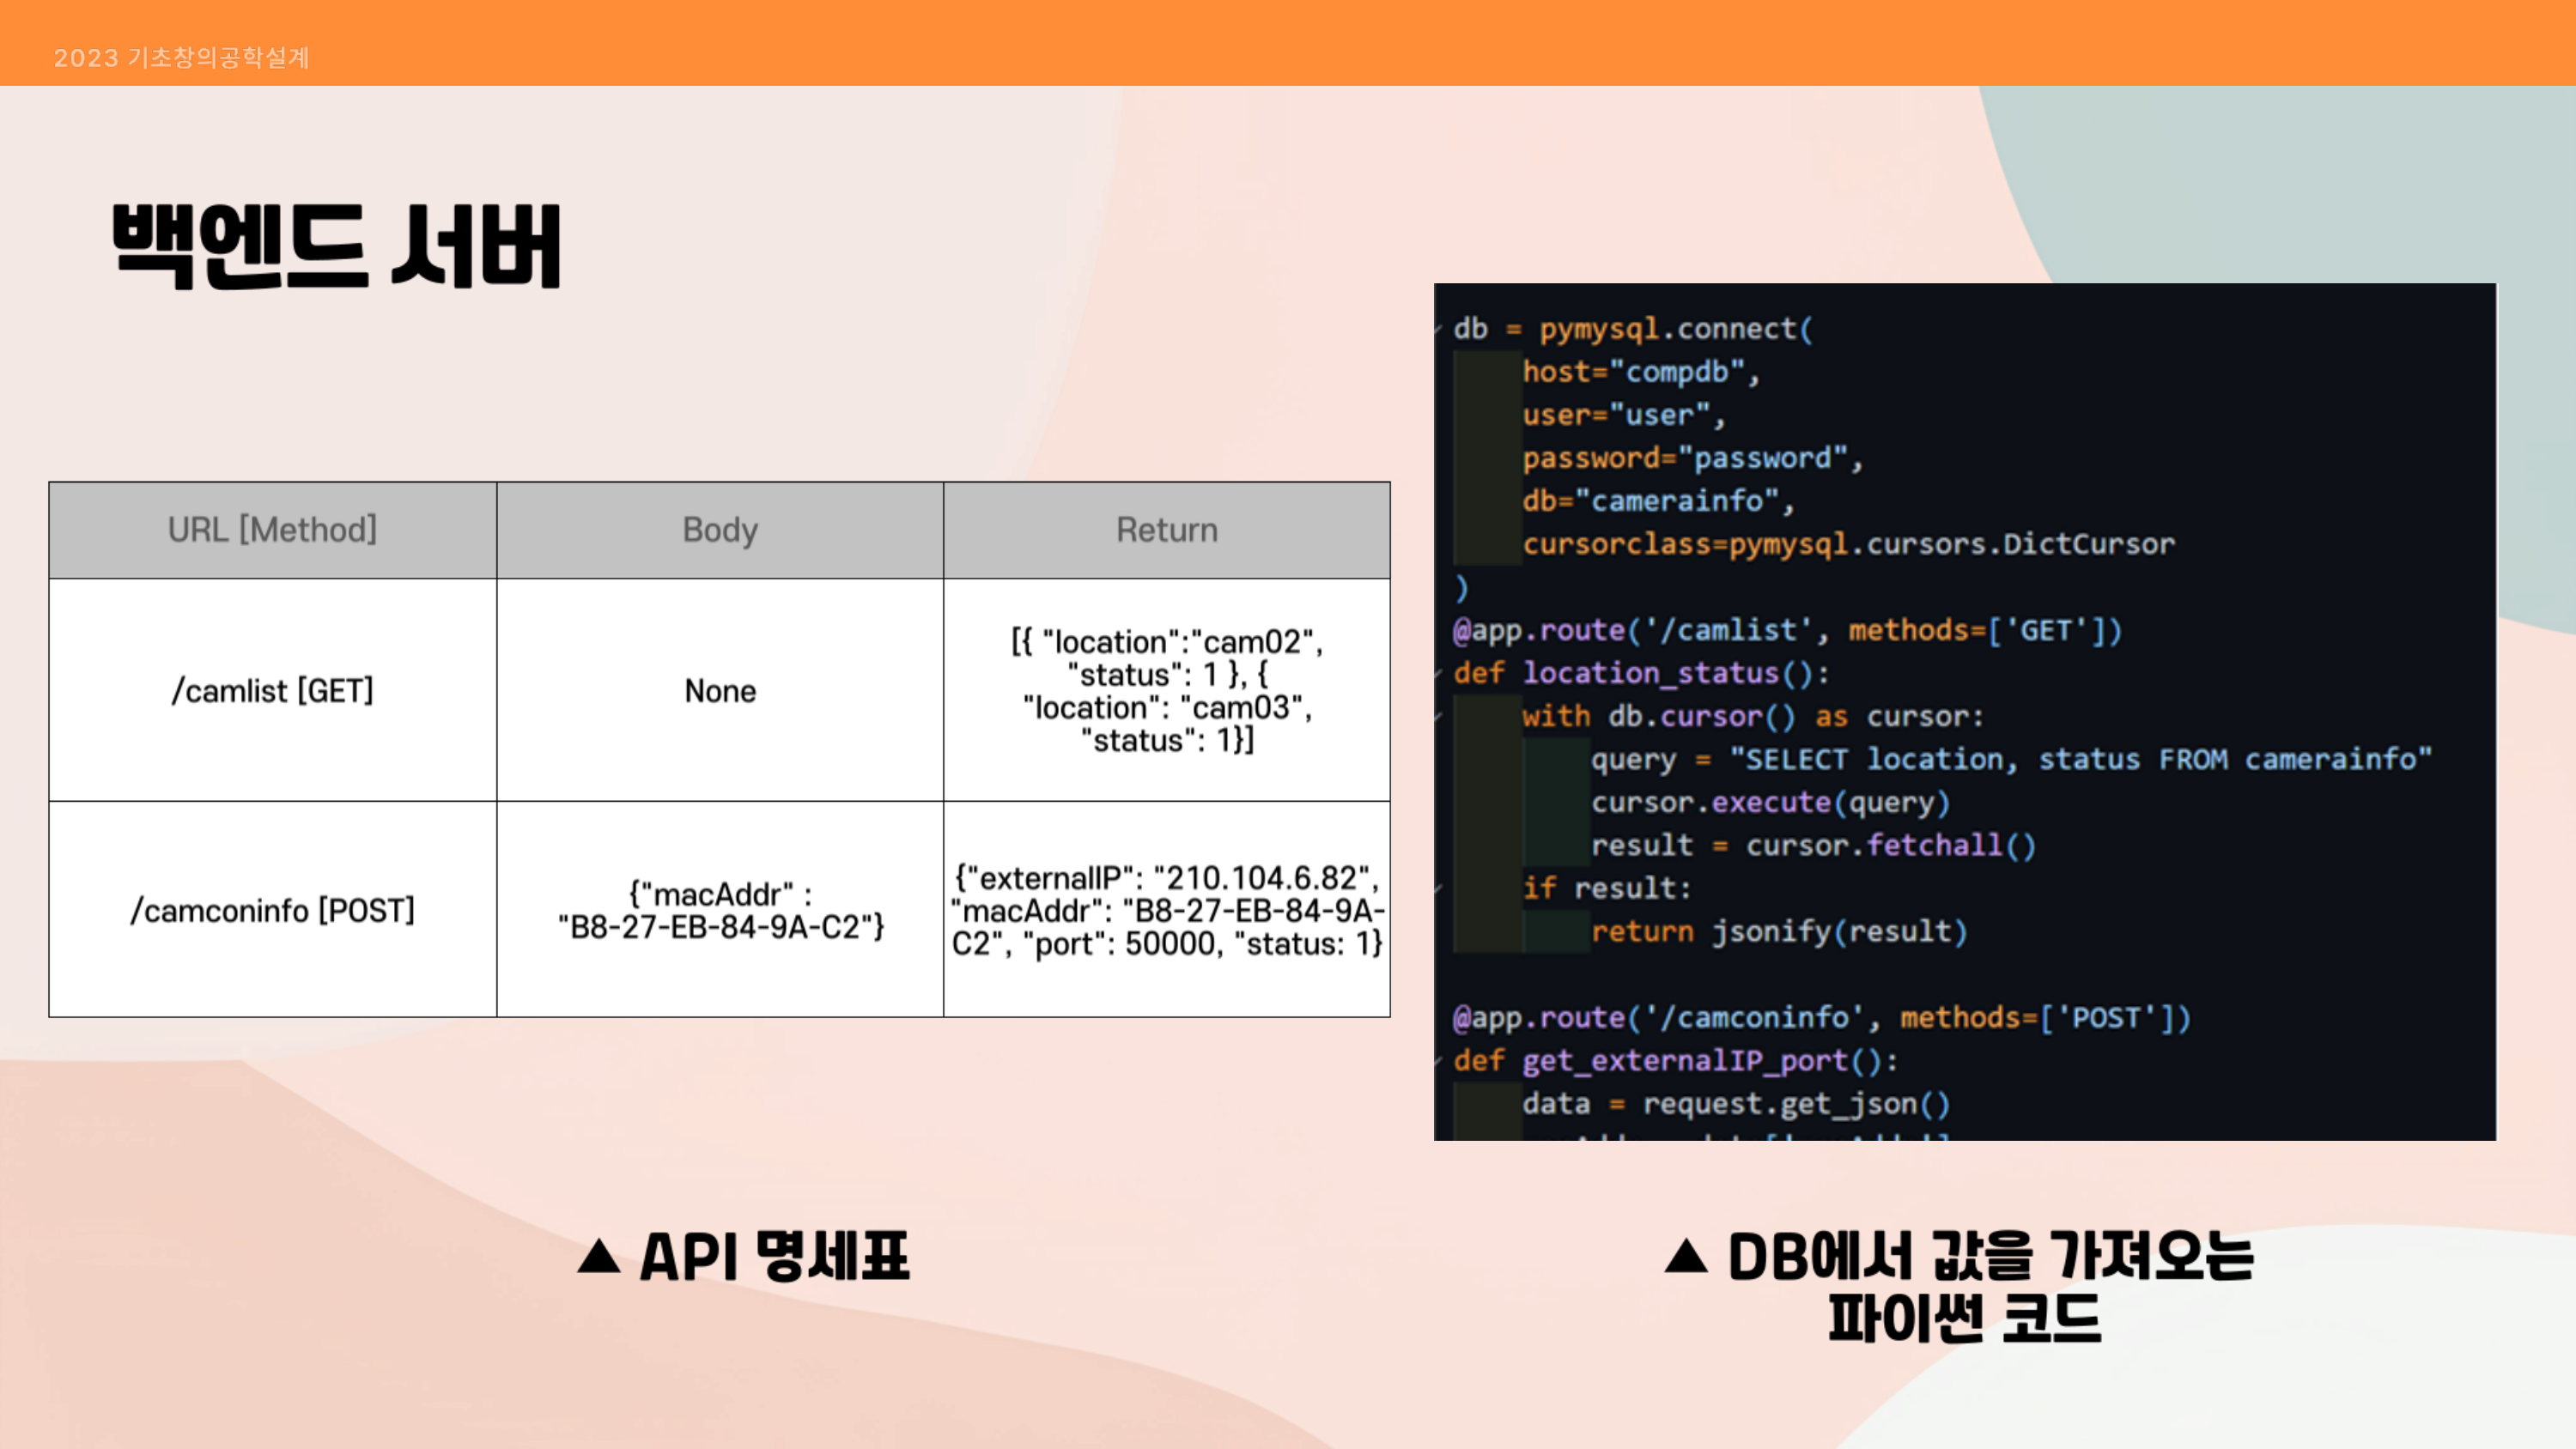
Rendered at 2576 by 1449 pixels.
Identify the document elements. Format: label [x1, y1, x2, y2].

text_box [0, 0, 2576, 87]
picture [0, 165, 2382, 1410]
text_box [0, 96, 2576, 1449]
text_box [1433, 283, 2500, 1141]
picture [46, 33, 334, 99]
